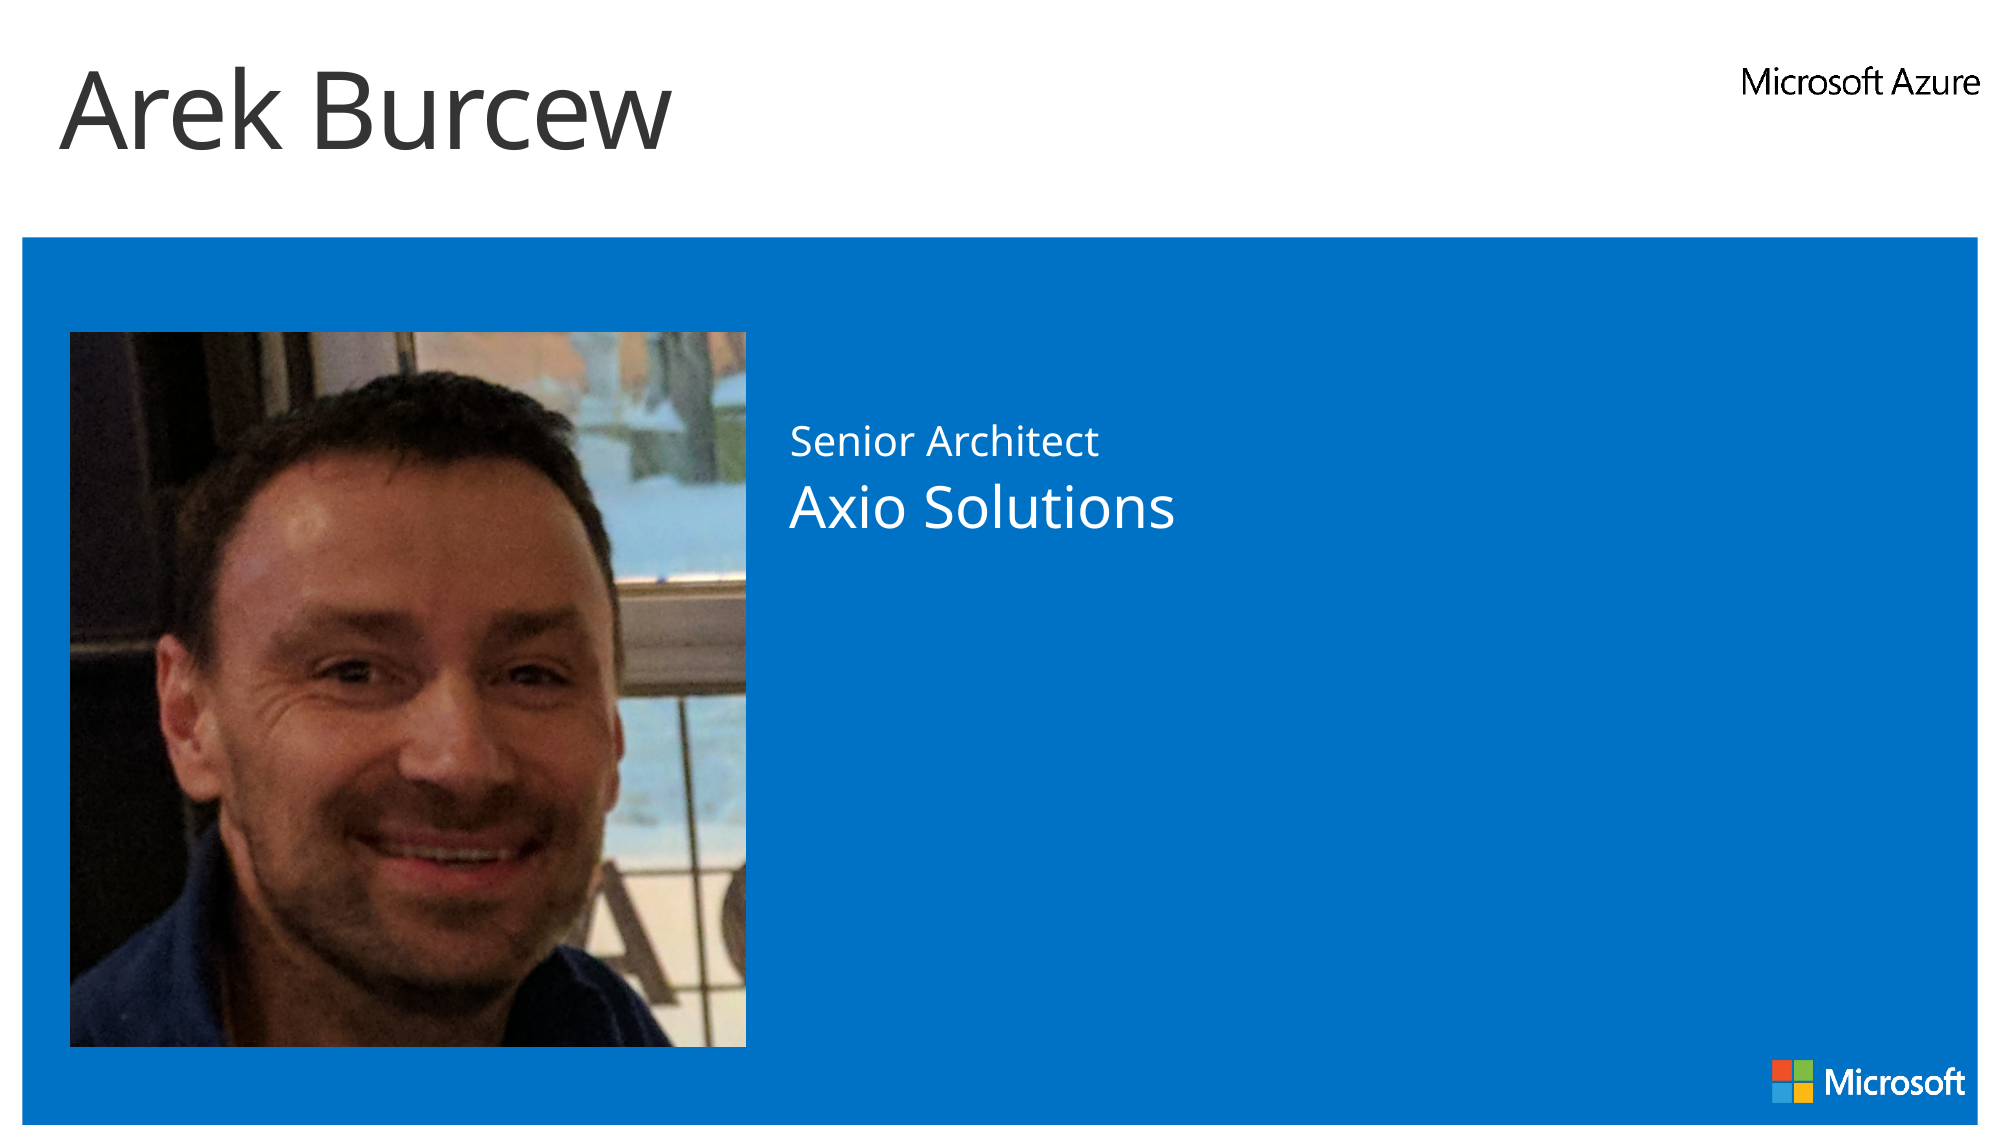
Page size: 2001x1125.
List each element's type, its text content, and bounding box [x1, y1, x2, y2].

picture [1772, 1060, 1965, 1103]
text_box Senior Architect Axio Solutions [760, 396, 1696, 566]
title Arek Burcew [45, 48, 1665, 200]
picture [1724, 49, 1998, 113]
picture [69, 332, 746, 1047]
